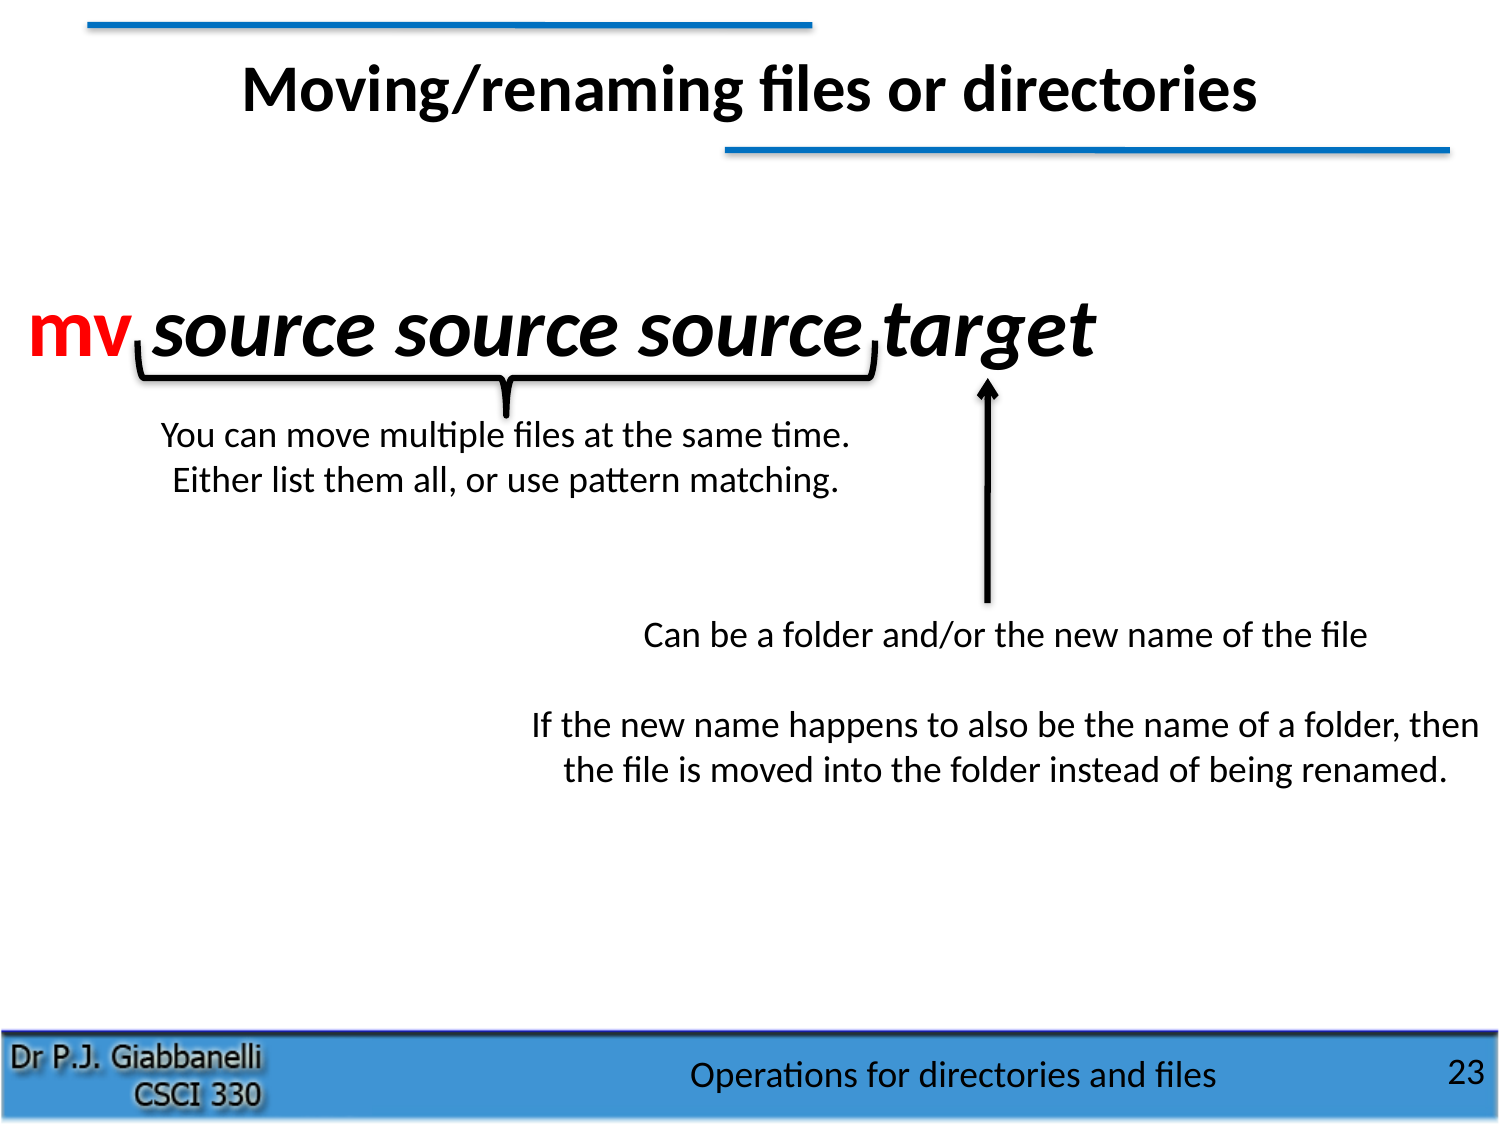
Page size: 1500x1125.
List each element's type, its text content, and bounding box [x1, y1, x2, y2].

text_box [134, 340, 879, 403]
text_box You can move multiple files at the same time. Either list them all, or use pattern matching. [137, 403, 875, 508]
text_box Moving/renaming files or directories [0, 37, 1500, 133]
picture [0, 1026, 1500, 1125]
text_box mv source source source target [12, 265, 1500, 381]
text_box Can be a folder and/or the new name of the file If the new name happens to also be the name of a folder, then the file is moved into the folder instead of being renamed. [500, 603, 1500, 798]
